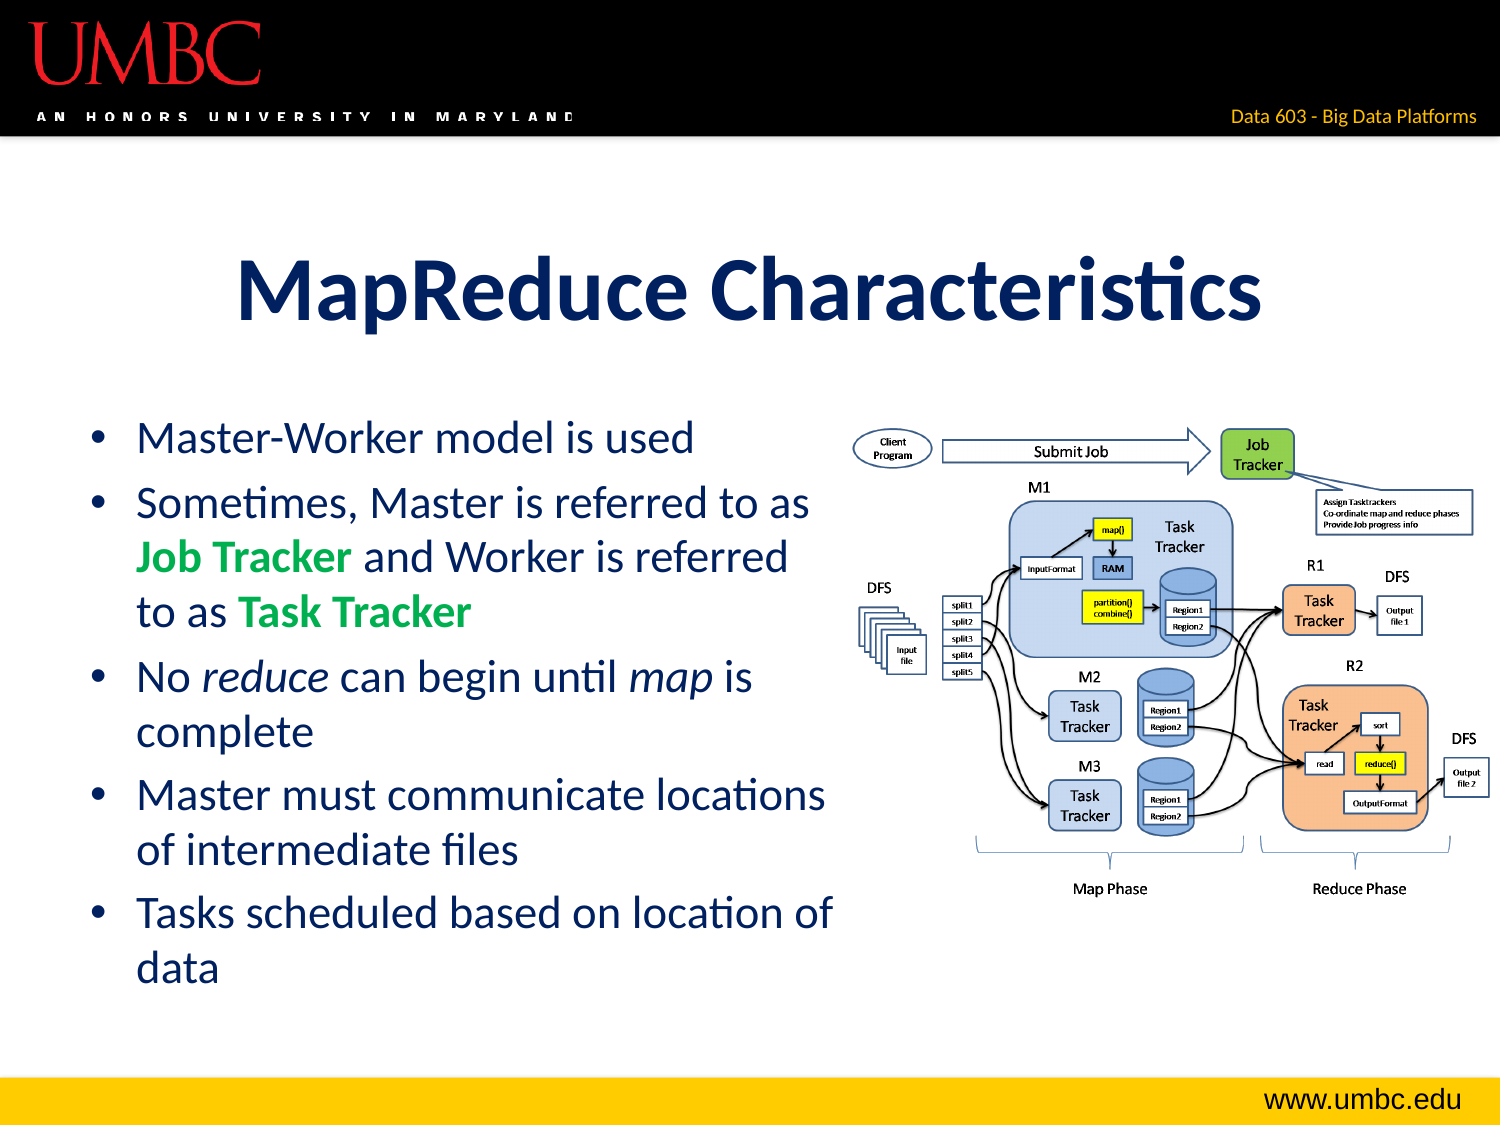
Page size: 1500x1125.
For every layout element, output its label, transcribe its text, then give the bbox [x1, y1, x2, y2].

title MapReduce Characteristics [75, 190, 1425, 378]
picture [852, 426, 1490, 902]
list Master-Worker model is used Sometimes, Master is referred to as Job Tracker and Worker is referred to as Task Tracker No reduce can begin until map is complete Master must communicate locations of intermediate files Tasks scheduled based on location of data [75, 402, 853, 1005]
